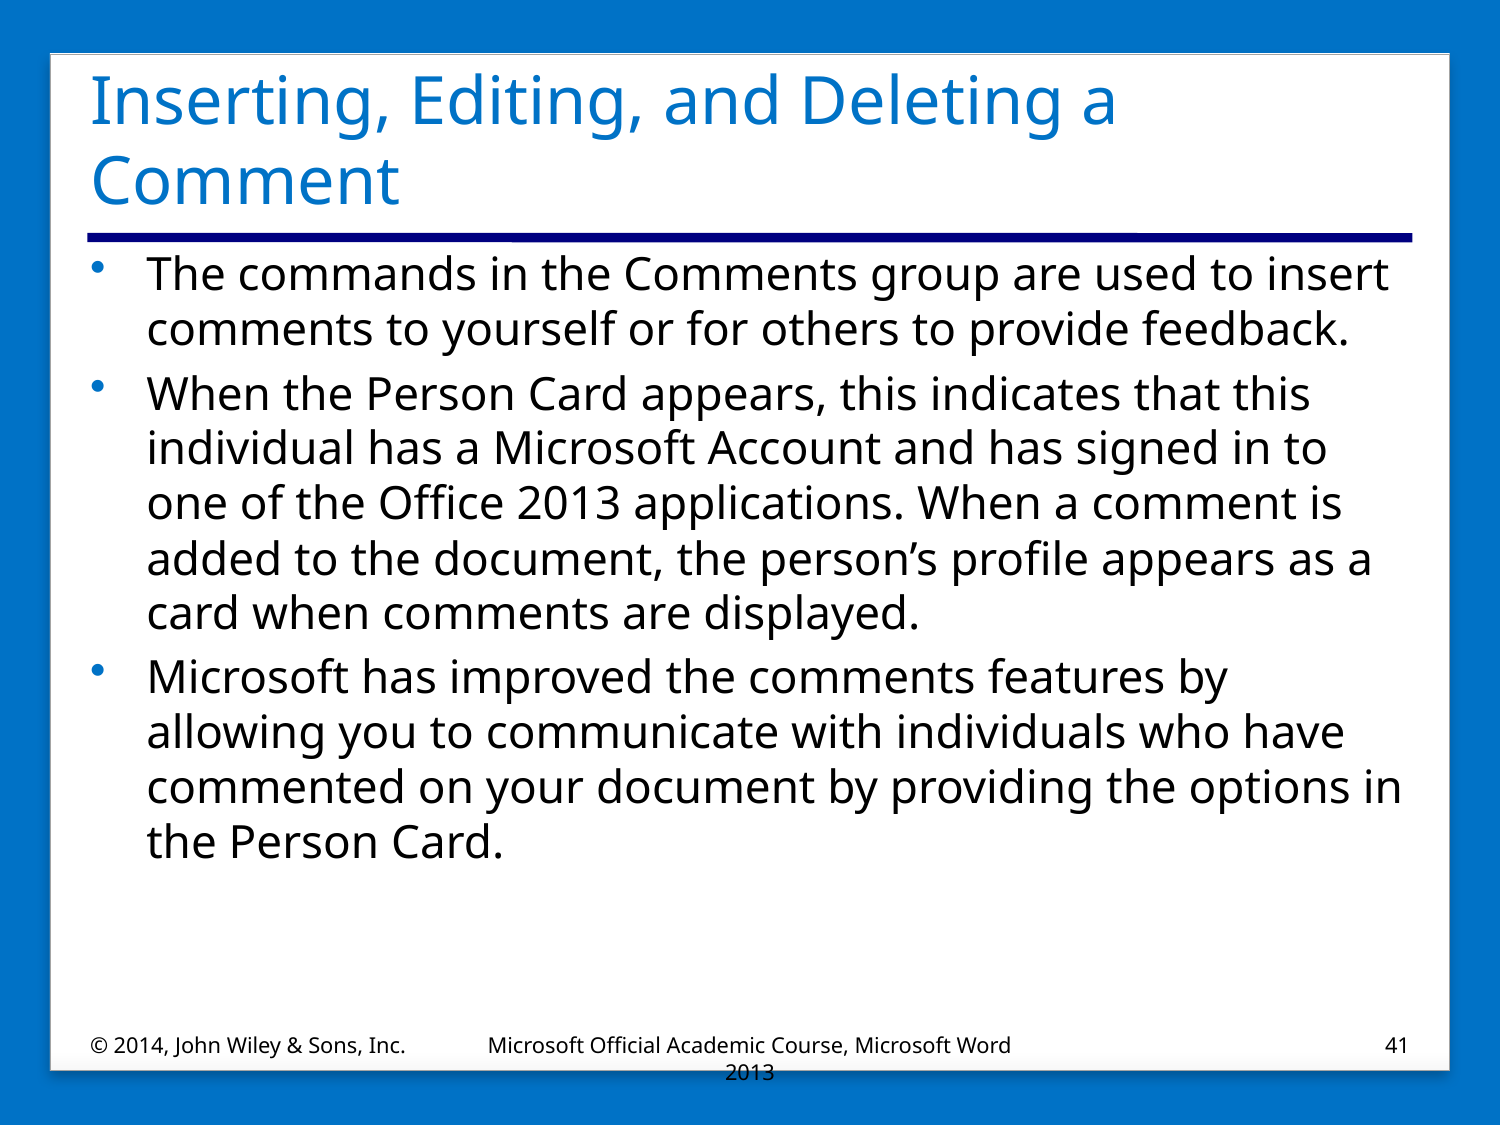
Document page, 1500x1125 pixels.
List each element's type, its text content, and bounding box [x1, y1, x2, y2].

slide_number © 2014, John Wiley & Sons, Inc. [74, 1024, 426, 1103]
list The commands in the Comments group are used to insert comments to yourself or for others to provide feedback. When the Person Card appears, this indicates that this individual has a Microsoft Account and has signed in to one of the Office 2013 applications. When a comment is added to the document, the person’s profile appears as a card when comments are displayed. Microsoft has improved the comments features by allowing you to communicate with individuals who have commented on your document by providing the options in the Person Card. [75, 237, 1425, 1063]
slide_number 41 [1074, 1024, 1426, 1103]
title Inserting, Editing, and Deleting a Comment [74, 74, 1426, 226]
footer Microsoft Official Academic Course, Microsoft Word 2013 [449, 1024, 1051, 1103]
